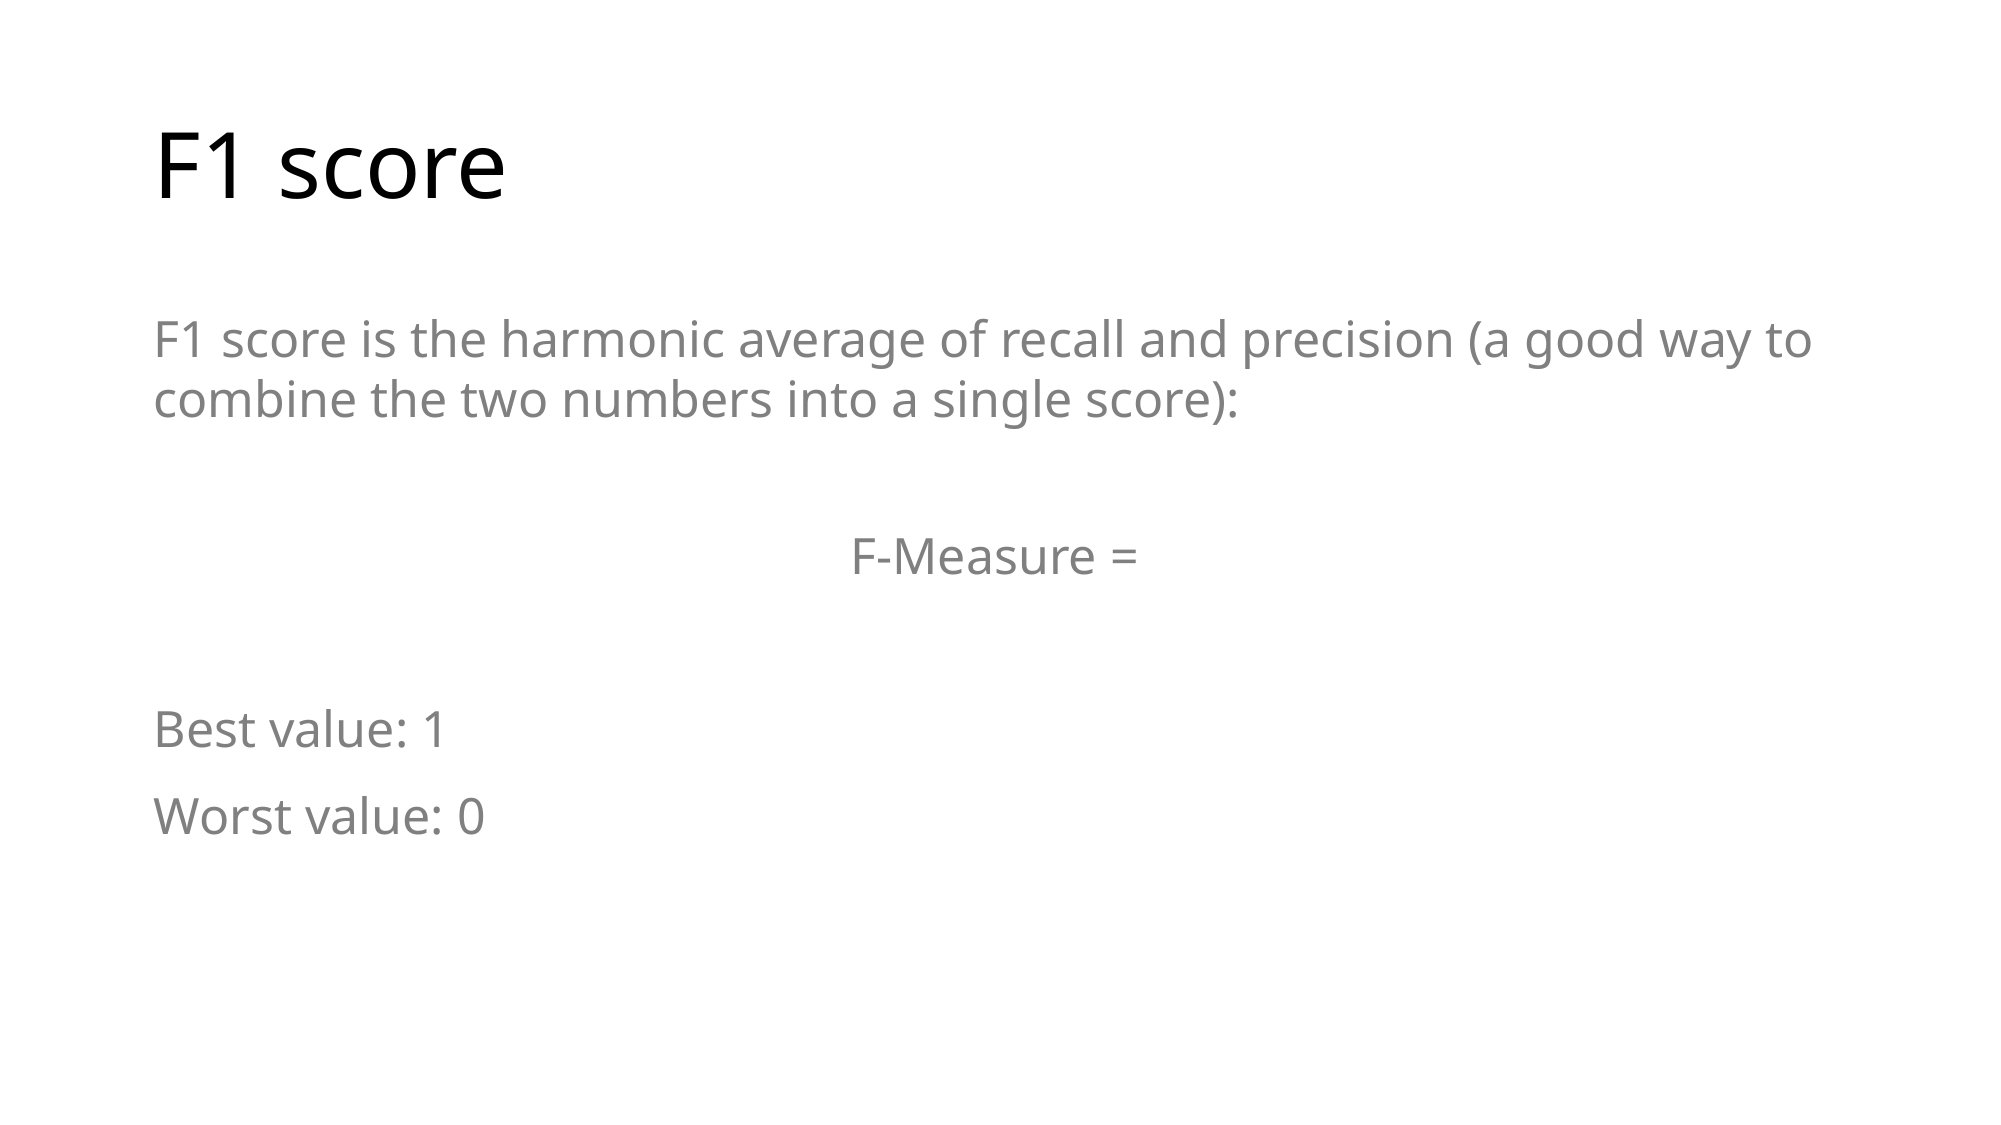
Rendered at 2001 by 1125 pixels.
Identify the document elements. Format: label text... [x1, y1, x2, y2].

title F1 score [138, 60, 1864, 278]
